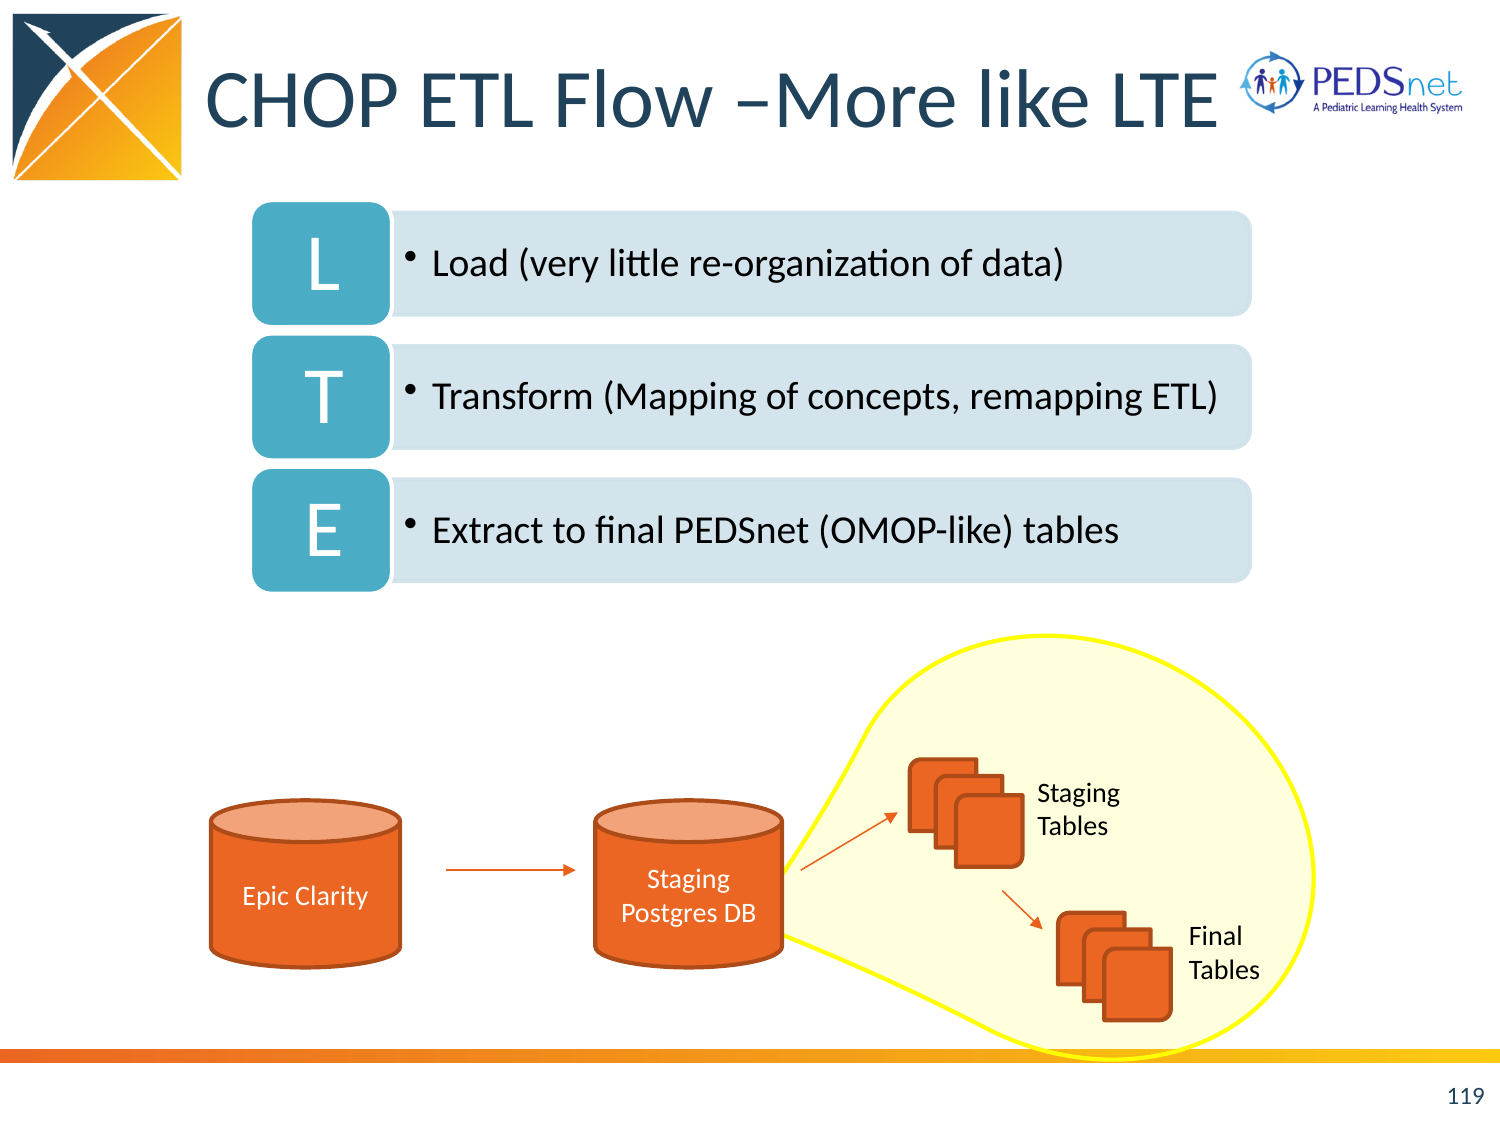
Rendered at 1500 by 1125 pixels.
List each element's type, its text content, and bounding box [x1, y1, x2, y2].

picture [1239, 18, 1475, 145]
text_box Staging Postgres DB [593, 798, 785, 970]
text_box [907, 757, 979, 834]
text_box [249, 199, 1251, 595]
text_box [1102, 946, 1173, 1023]
title CHOP ETL Flow –More like LTE [187, 24, 1240, 163]
text_box [785, 633, 1316, 1062]
text_box [933, 773, 1005, 850]
text_box Epic Clarity [208, 798, 403, 970]
text_box [1081, 927, 1153, 1004]
text_box Staging Tables [1022, 766, 1158, 849]
text_box [1055, 910, 1127, 987]
picture [0, 0, 206, 200]
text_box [800, 812, 899, 871]
text_box [953, 793, 1025, 869]
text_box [1001, 890, 1043, 930]
text_box Final Tables [1174, 910, 1310, 993]
slide_number 119 [1149, 1065, 1500, 1125]
